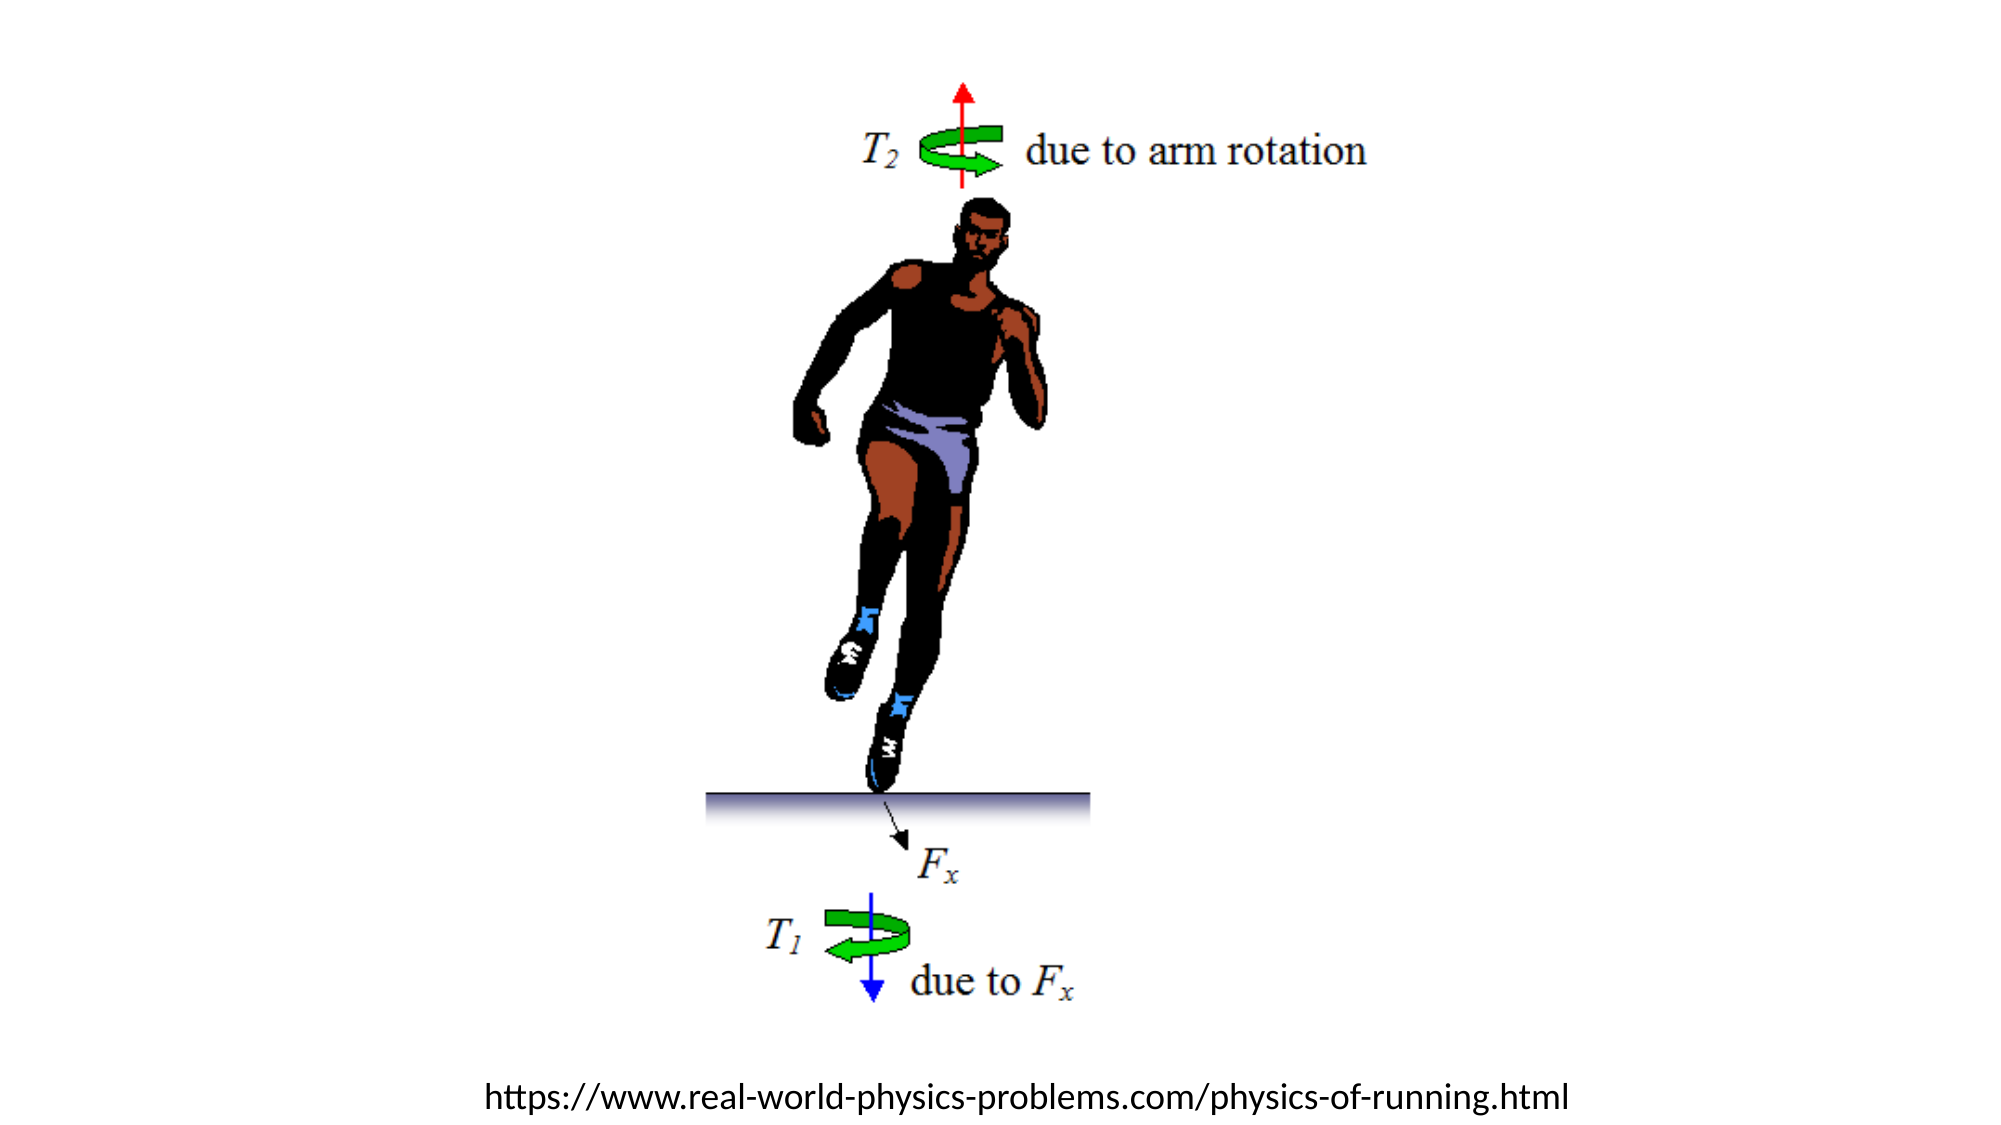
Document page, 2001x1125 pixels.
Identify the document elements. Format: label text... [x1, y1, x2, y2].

picture [684, 70, 1384, 1027]
text_box https://www.real-world-physics-problems.com/physics-of-running.html [469, 1064, 1771, 1125]
